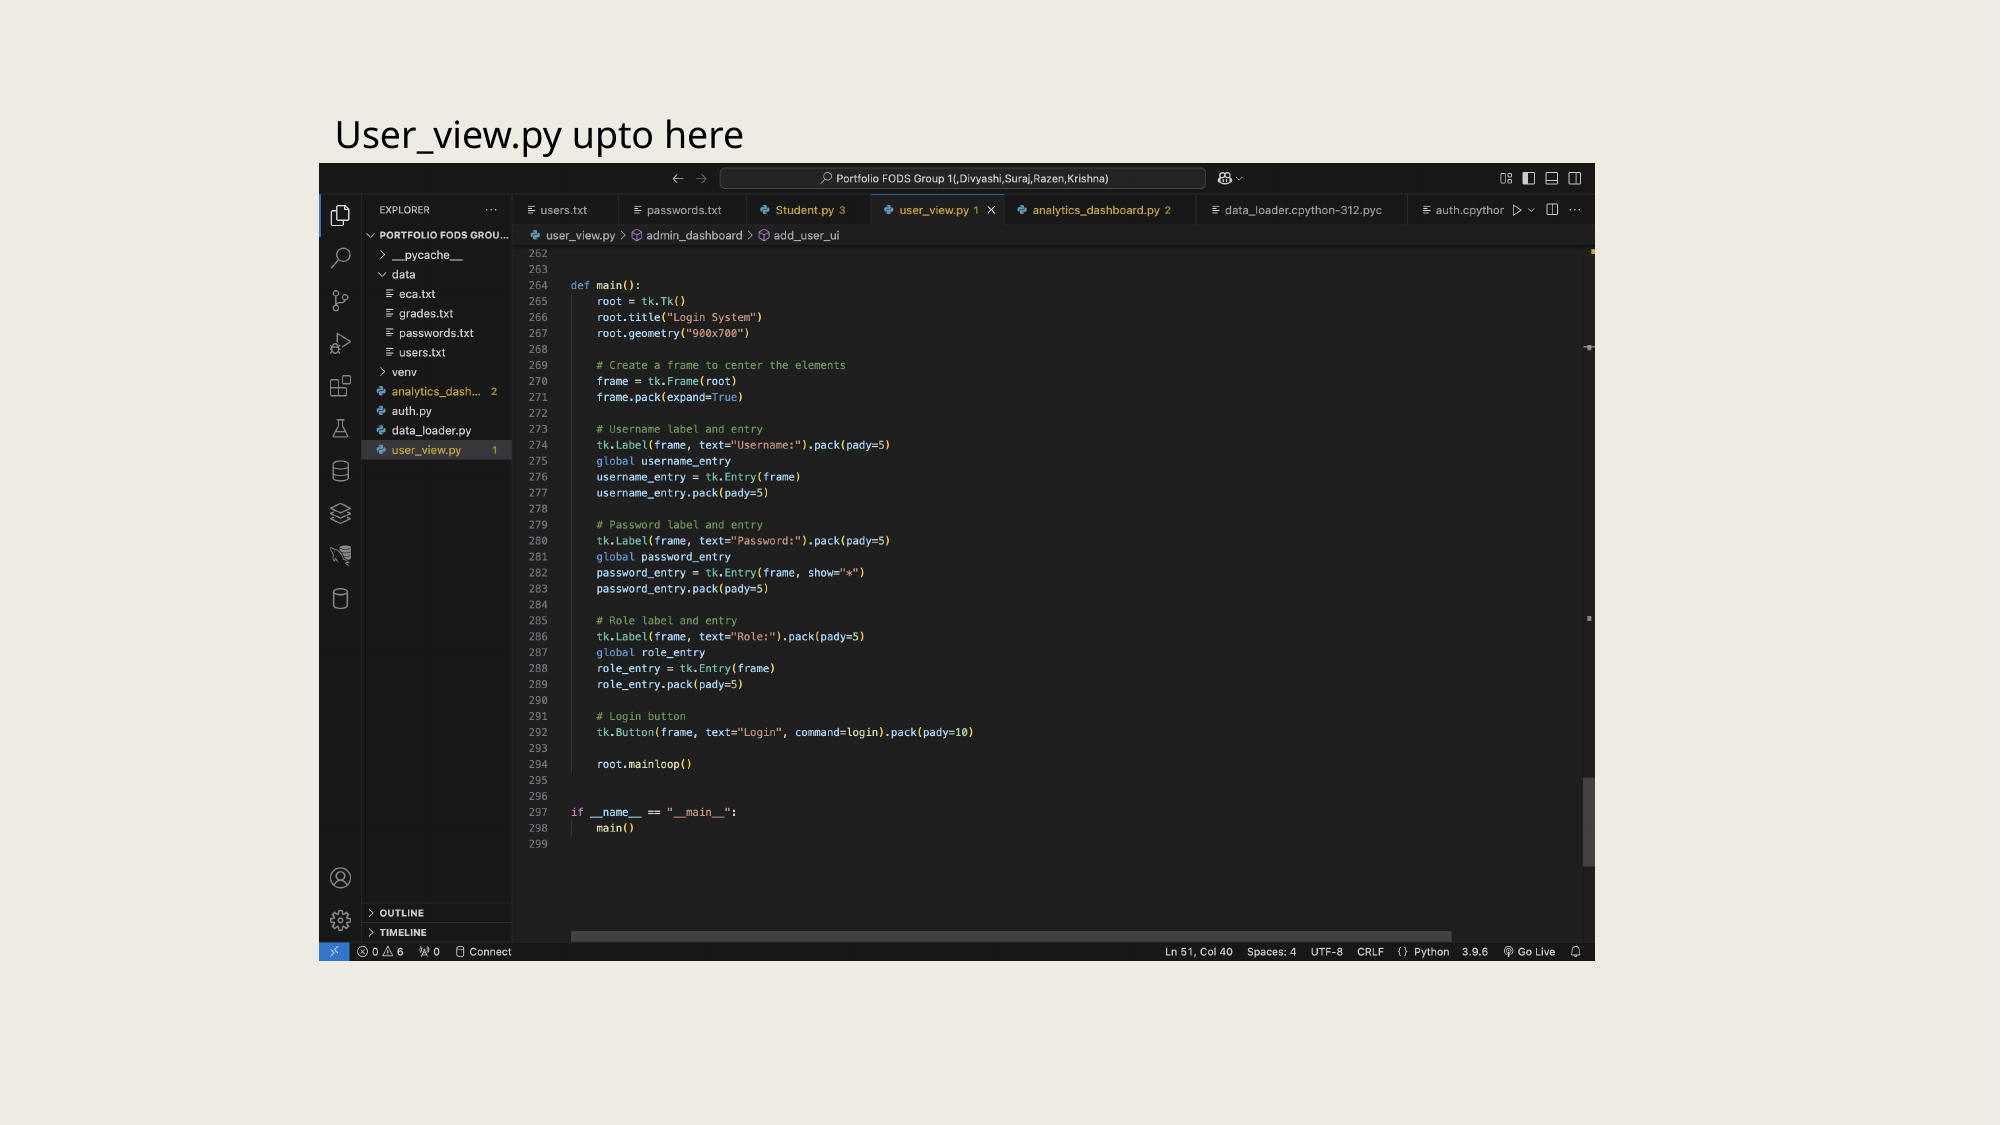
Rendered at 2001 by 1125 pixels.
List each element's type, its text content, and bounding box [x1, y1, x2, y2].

text_box User_view.py upto here [319, 103, 1321, 163]
picture [319, 163, 1595, 962]
